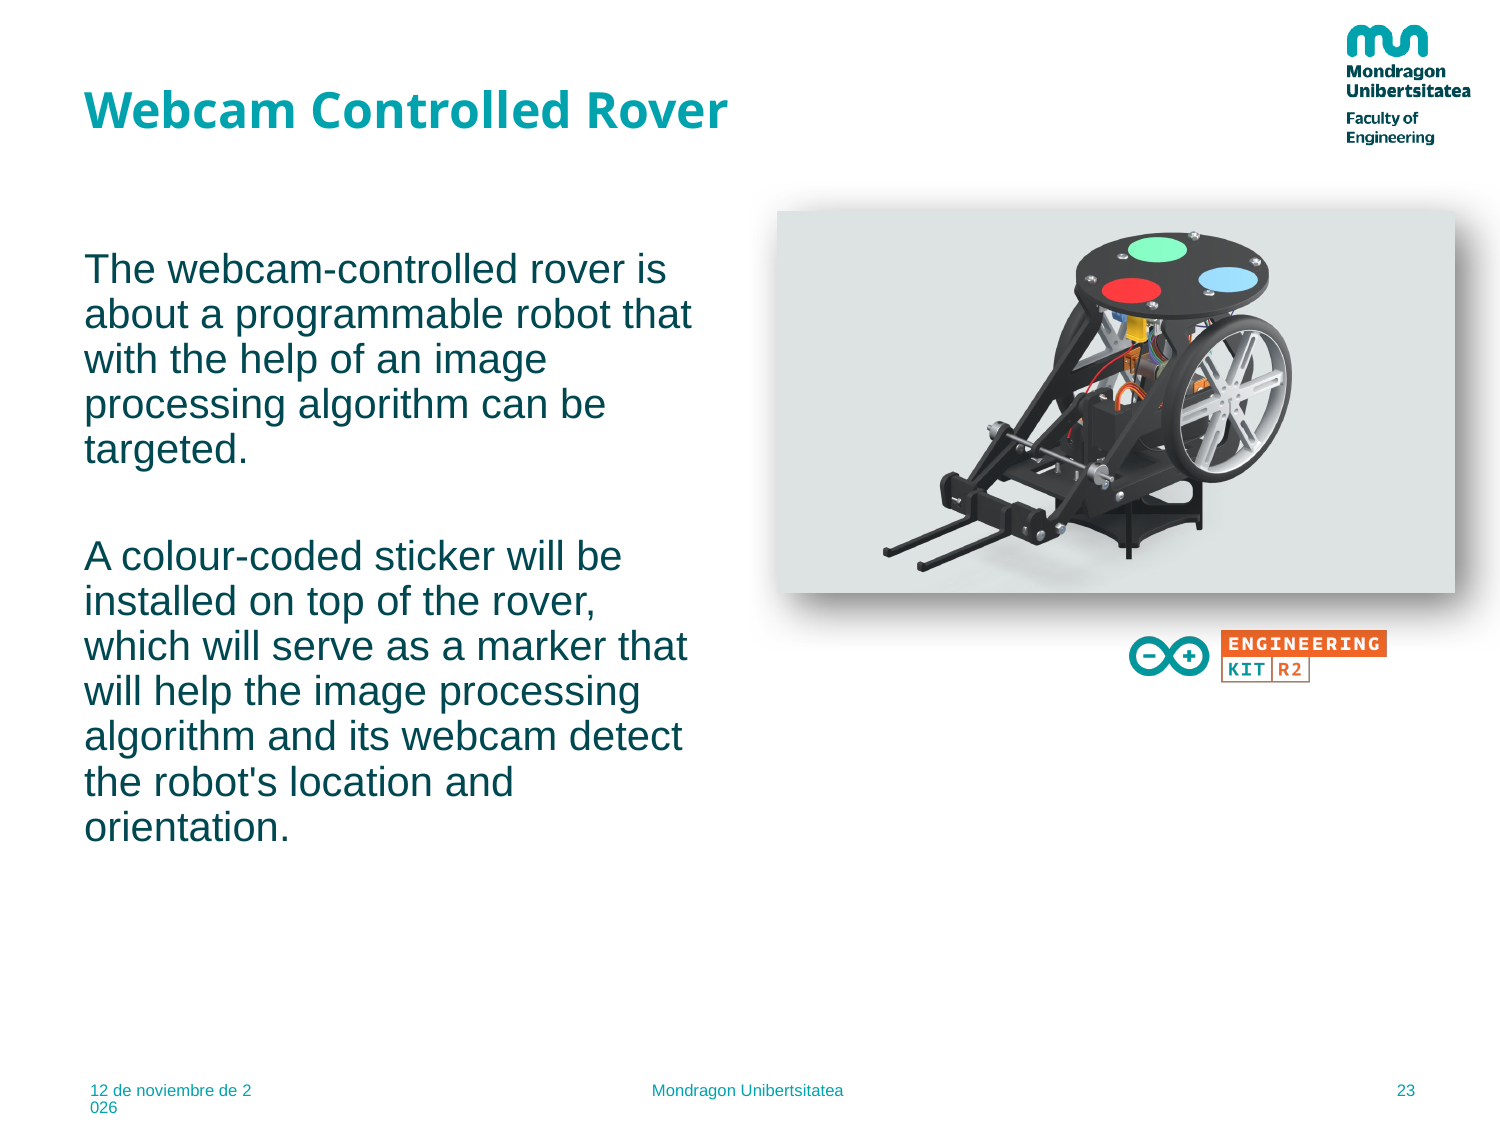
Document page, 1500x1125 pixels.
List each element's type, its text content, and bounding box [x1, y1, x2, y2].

picture [776, 211, 1455, 593]
title Webcam Controlled Rover [69, 77, 1327, 148]
slide_number 23 [1238, 1059, 1431, 1120]
picture [1128, 629, 1388, 683]
picture [1319, 0, 1500, 170]
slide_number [75, 1059, 269, 1120]
footer Mondragon Unibertsitatea [356, 1059, 1140, 1120]
list The webcam-controlled rover is about a programmable robot that with the help of an image processing algorithm can be targeted. A colour-coded sticker will be installed on top of the rover, which will serve as a marker that will help the image processing algorithm and its webcam detect the robot's location and orientation. [69, 240, 724, 1024]
